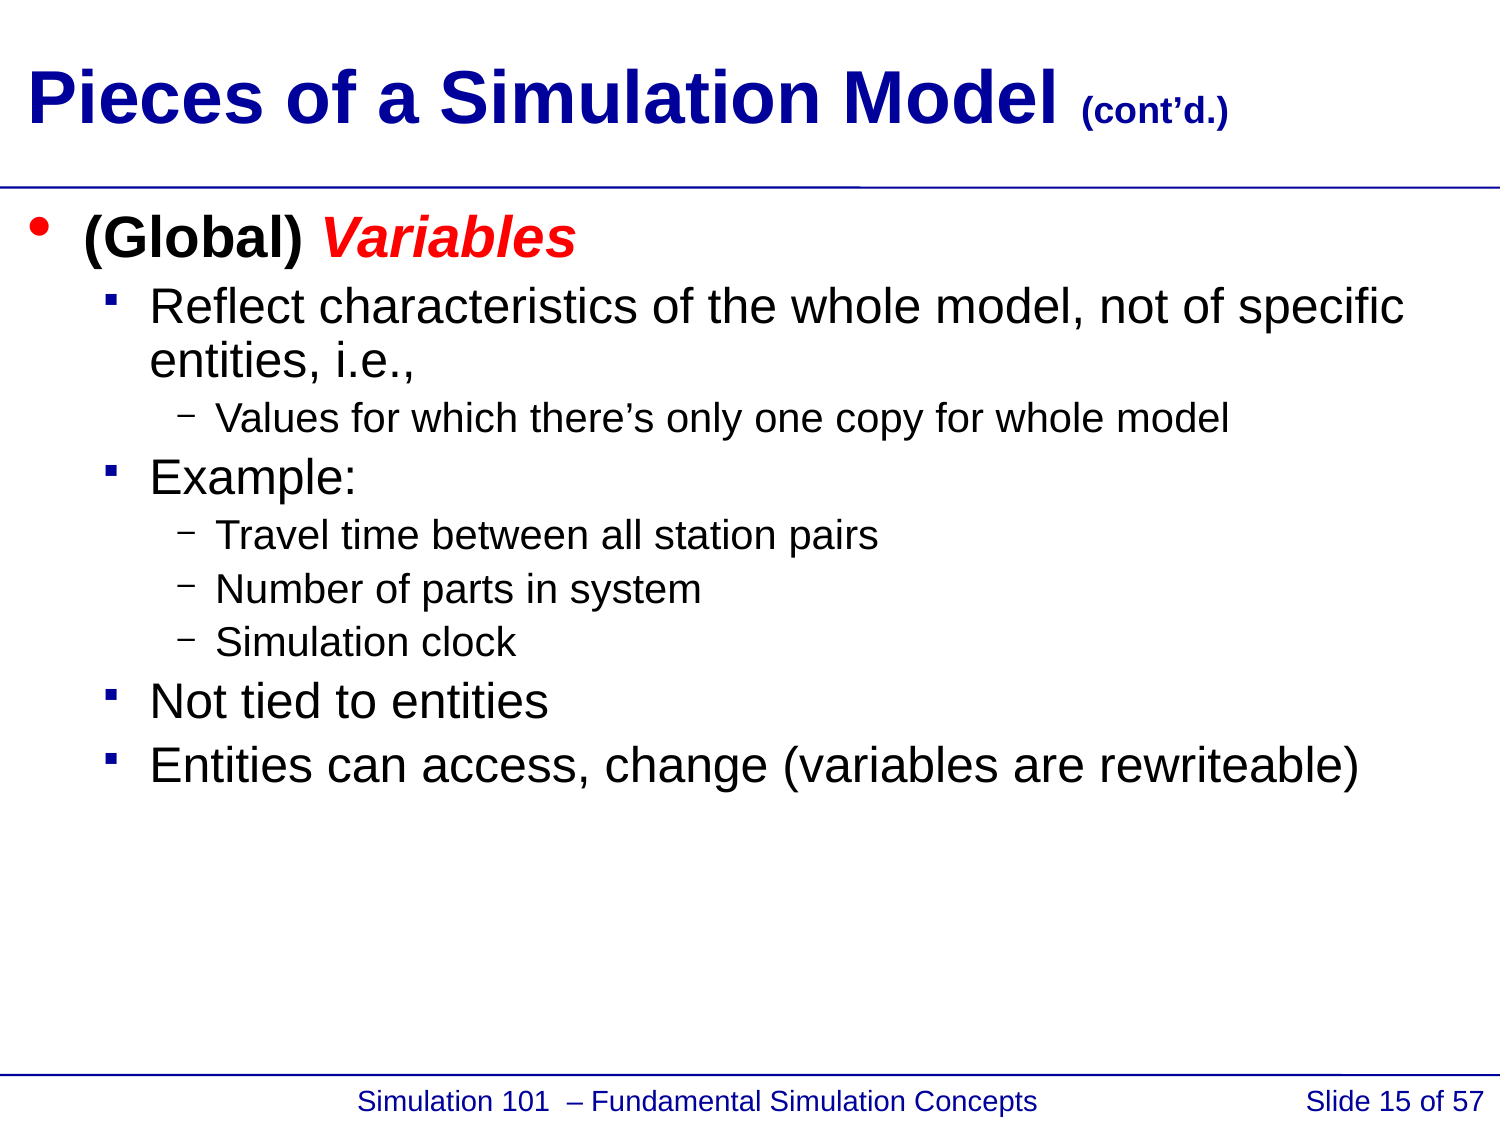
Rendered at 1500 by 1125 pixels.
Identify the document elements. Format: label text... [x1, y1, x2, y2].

title Pieces of a Simulation Model (cont’d.) [12, 12, 1488, 175]
list (Global) Variables Reflect characteristics of the whole model, not of specific entities, i.e., Values for which there’s only one copy for whole model Example: Travel time between all station pairs Number of parts in system Simulation clock Not tied to entities Entities can access, change (variables are rewriteable) [12, 200, 1488, 1063]
slide_number [37, 1074, 488, 1125]
footer Simulation 101 – Fundamental Simulation Concepts [488, 1074, 1088, 1125]
slide_number Slide 15 of 57 [1249, 1074, 1500, 1125]
